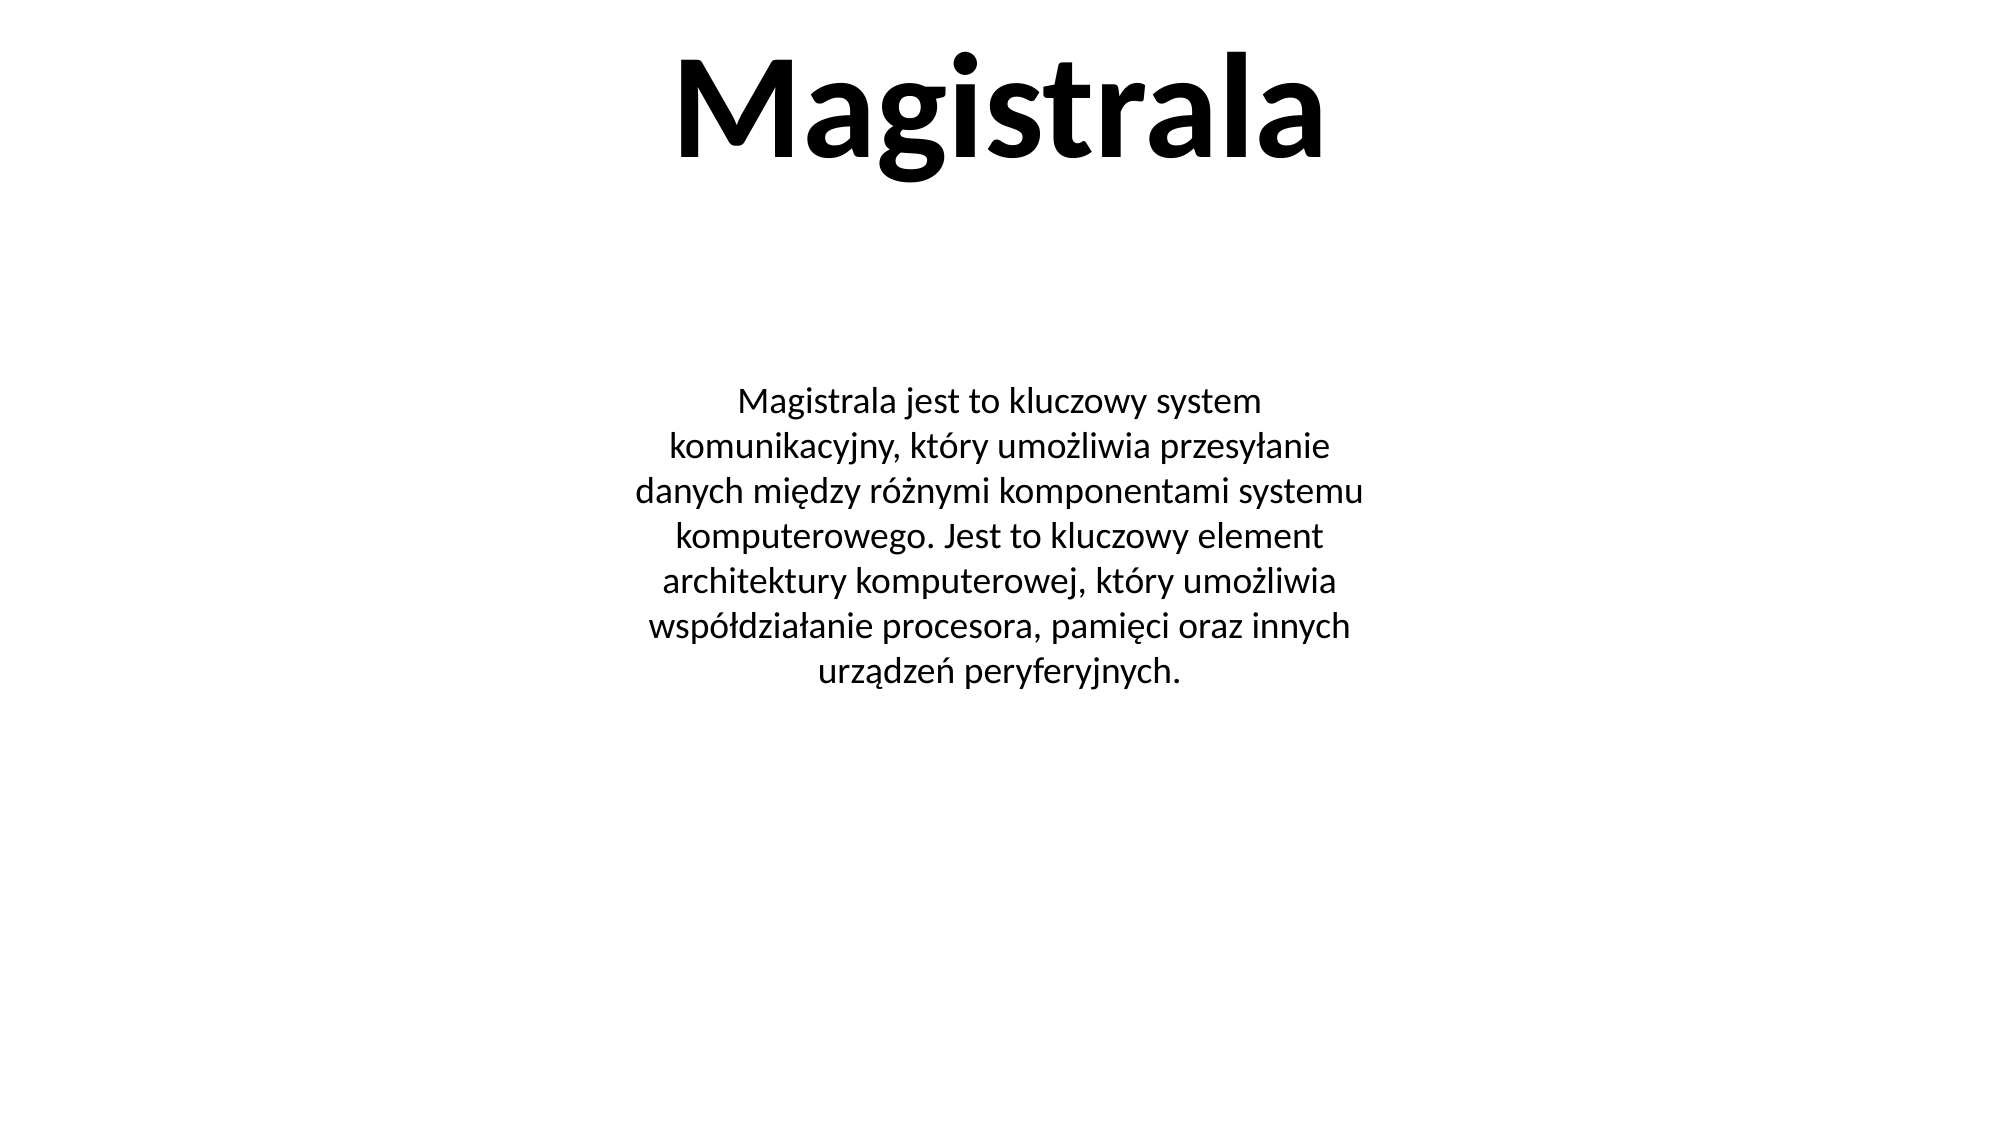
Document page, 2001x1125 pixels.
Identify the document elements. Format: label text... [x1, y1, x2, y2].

text_box Magistrala jest to kluczowy system komunikacyjny, który umożliwia przesyłanie danych między różnymi komponentami systemu komputerowego. Jest to kluczowy element architektury komputerowej, który umożliwia współdziałanie procesora, pamięci oraz innych urządzeń peryferyjnych. [617, 369, 1383, 756]
text_box Magistrala [0, 0, 2000, 195]
